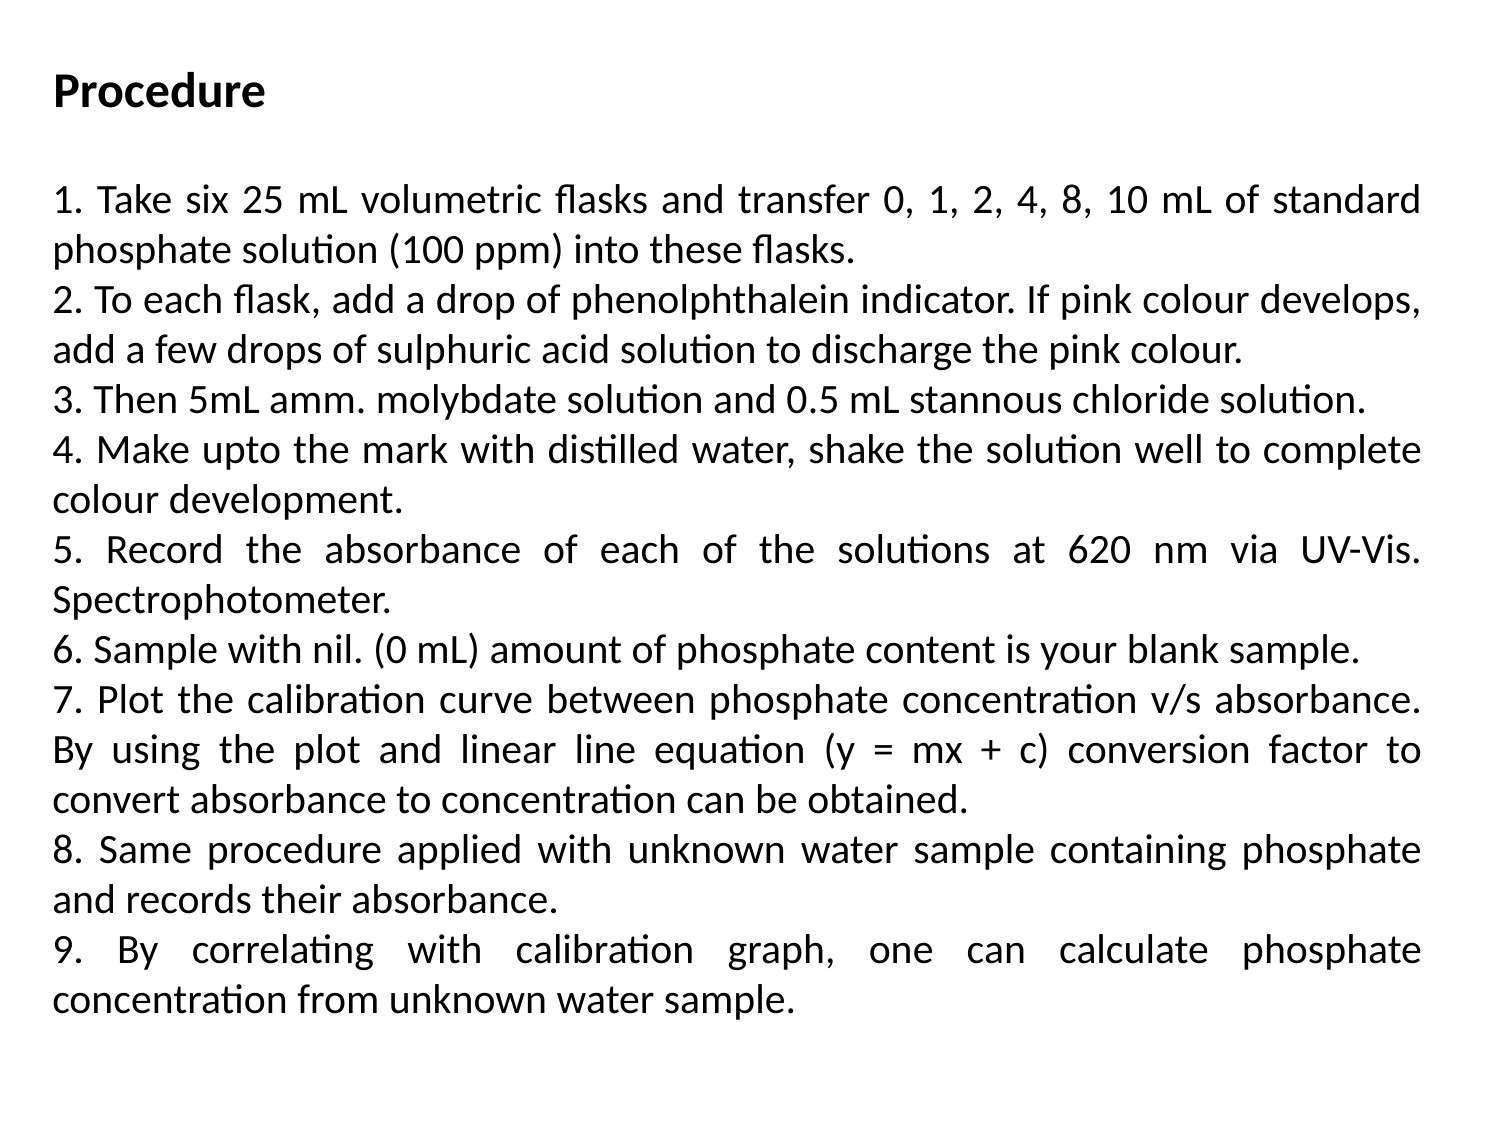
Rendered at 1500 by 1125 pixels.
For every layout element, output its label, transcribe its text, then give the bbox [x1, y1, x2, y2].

text_box Procedure [38, 49, 282, 125]
text_box 1. Take six 25 mL volumetric flasks and transfer 0, 1, 2, 4, 8, 10 mL of standard phosphate solution (100 ppm) into these flasks. 2. To each flask, add a drop of phenolphthalein indicator. If pink colour develops, add a few drops of sulphuric acid solution to discharge the pink colour. 3. Then 5mL amm. molybdate solution and 0.5 mL stannous chloride solution. 4. Make upto the mark with distilled water, shake the solution well to complete colour development. 5. Record the absorbance of each of the solutions at 620 nm via UV-Vis. Spectrophotometer. 6. Sample with nil. (0 mL) amount of phosphate content is your blank sample. 7. Plot the calibration curve between phosphate concentration v/s absorbance. By using the plot and linear line equation (y = mx + c) conversion factor to convert absorbance to concentration can be obtained. 8. Same procedure applied with unknown water sample containing phosphate and records their absorbance. 9. By correlating with calibration graph, one can calculate phosphate concentration from unknown water sample. [37, 164, 1438, 1030]
